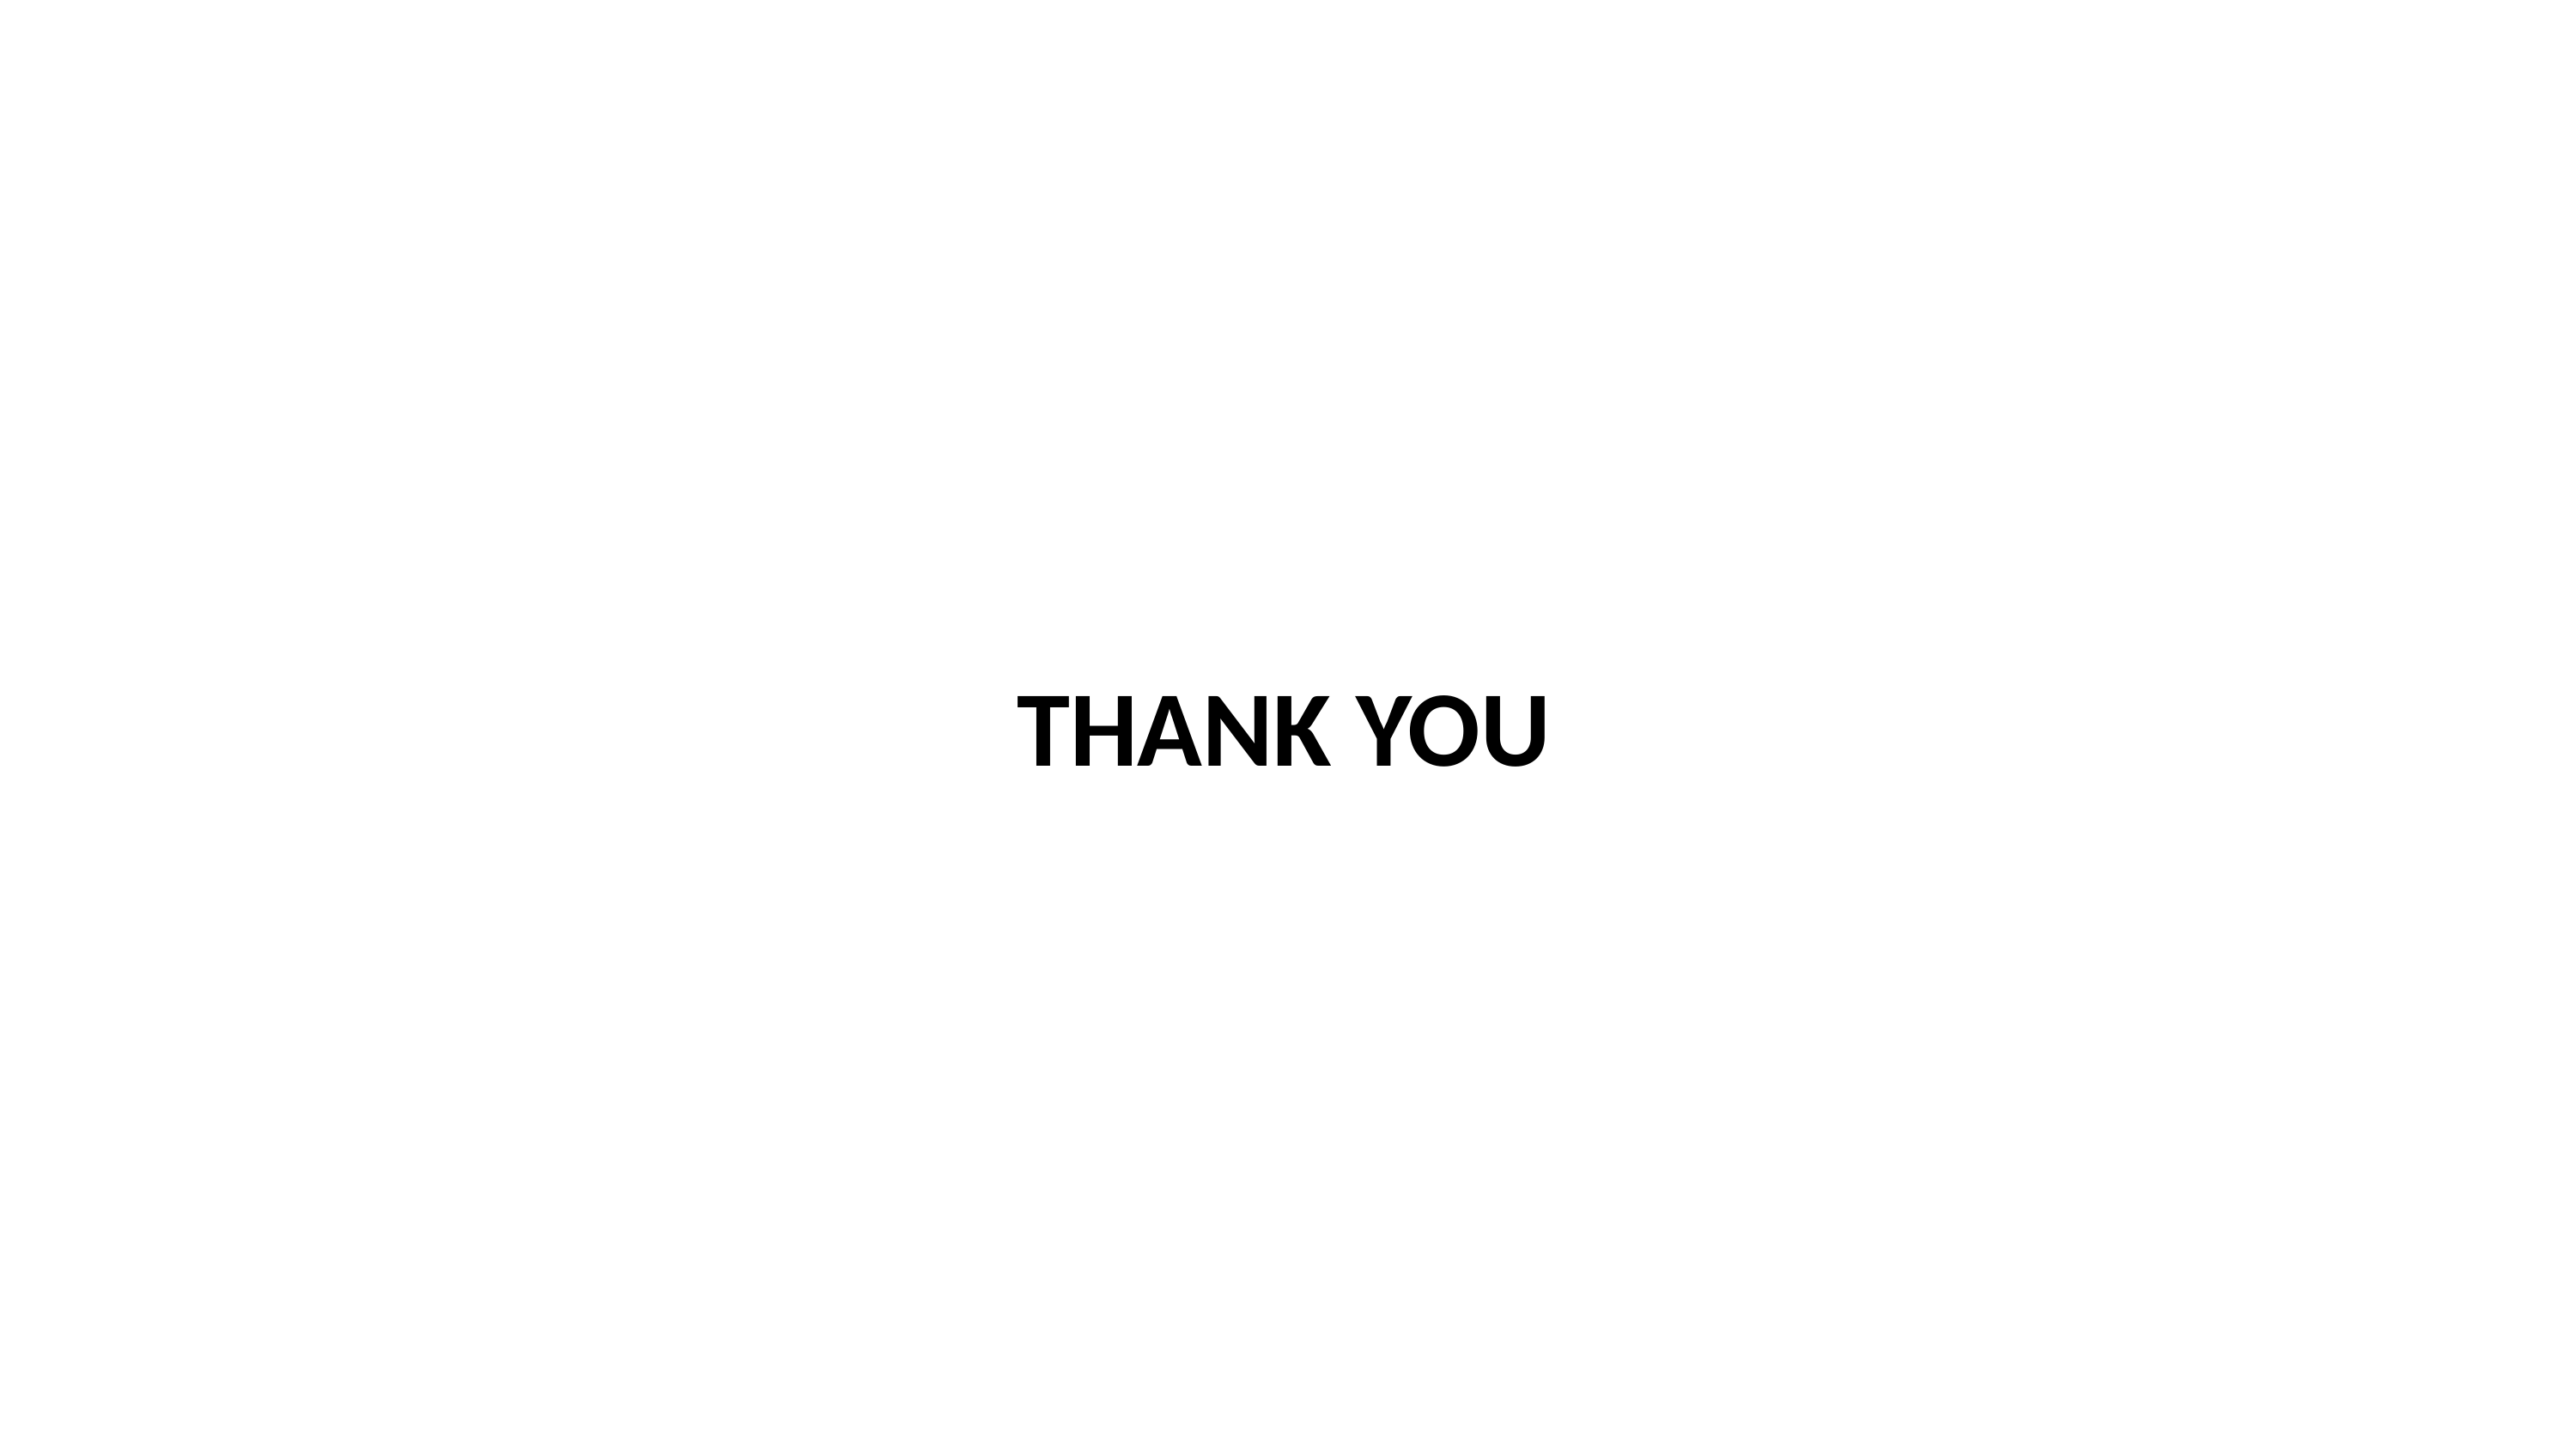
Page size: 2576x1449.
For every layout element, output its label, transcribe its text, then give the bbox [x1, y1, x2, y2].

text_box THANK YOU [826, 652, 1741, 795]
